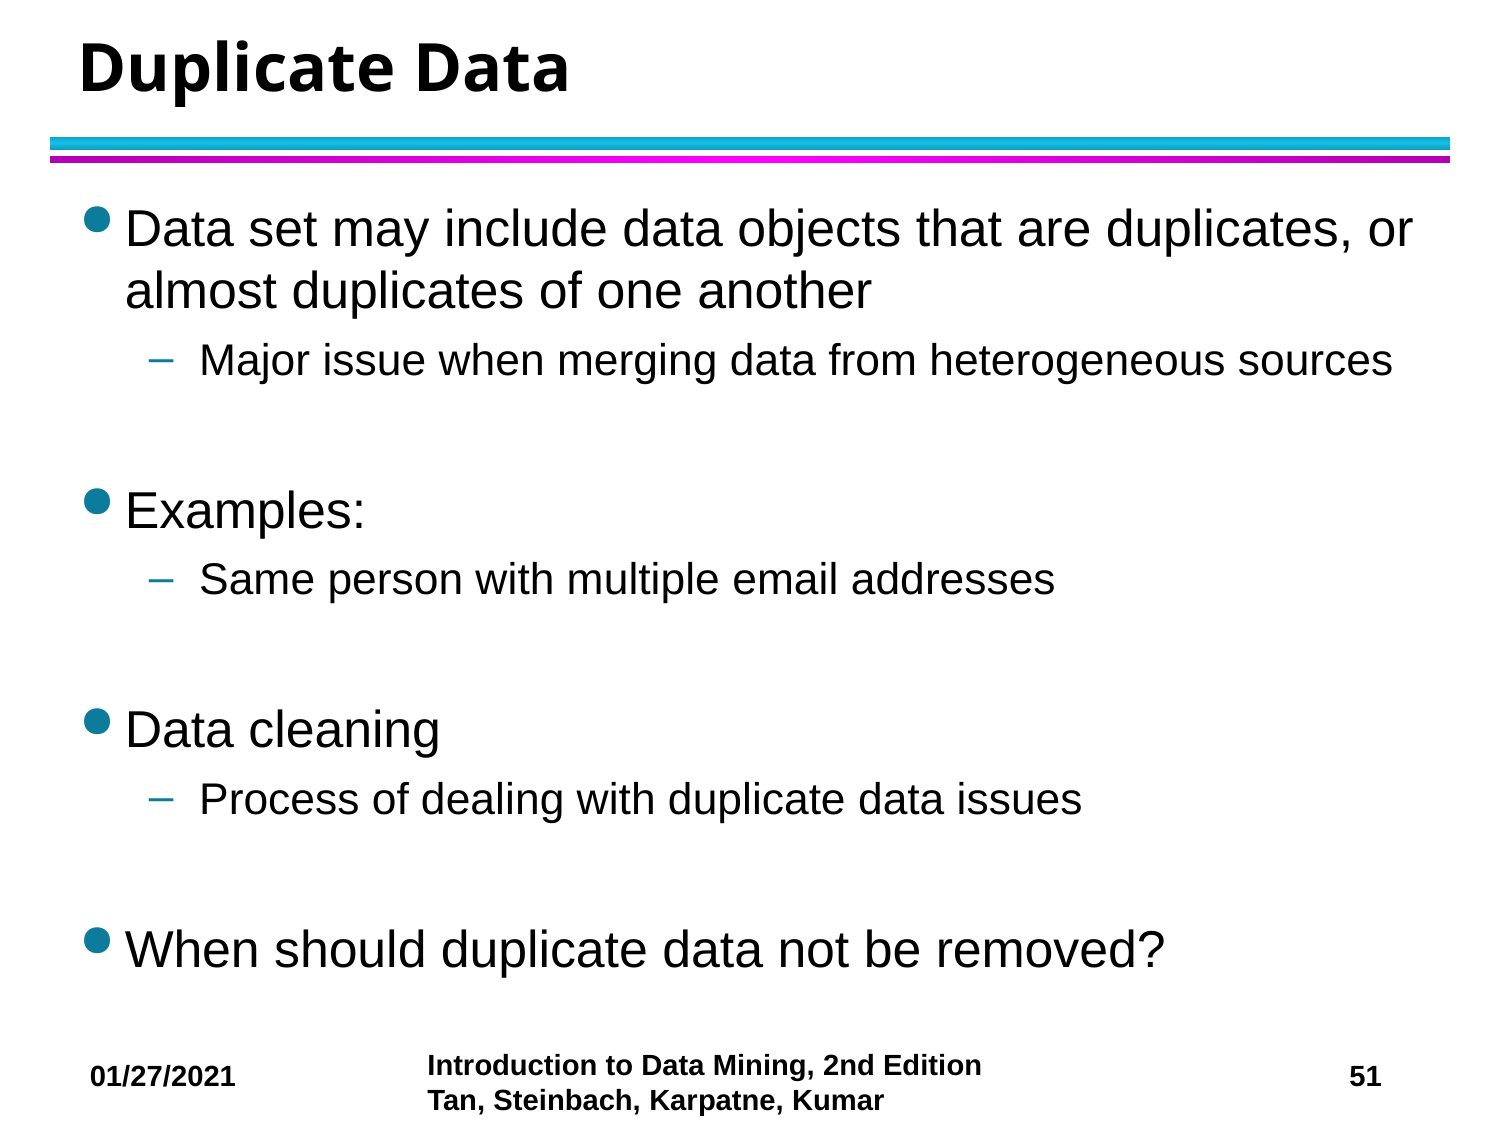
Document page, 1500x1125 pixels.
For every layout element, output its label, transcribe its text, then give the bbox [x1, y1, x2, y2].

title Duplicate Data [62, 24, 1421, 113]
list Data set may include data objects that are duplicates, or almost duplicates of one another Major issue when merging data from heterogeneous sources Examples: Same person with multiple email addresses Data cleaning Process of dealing with duplicate data issues When should duplicate data not be removed? [67, 187, 1432, 1038]
